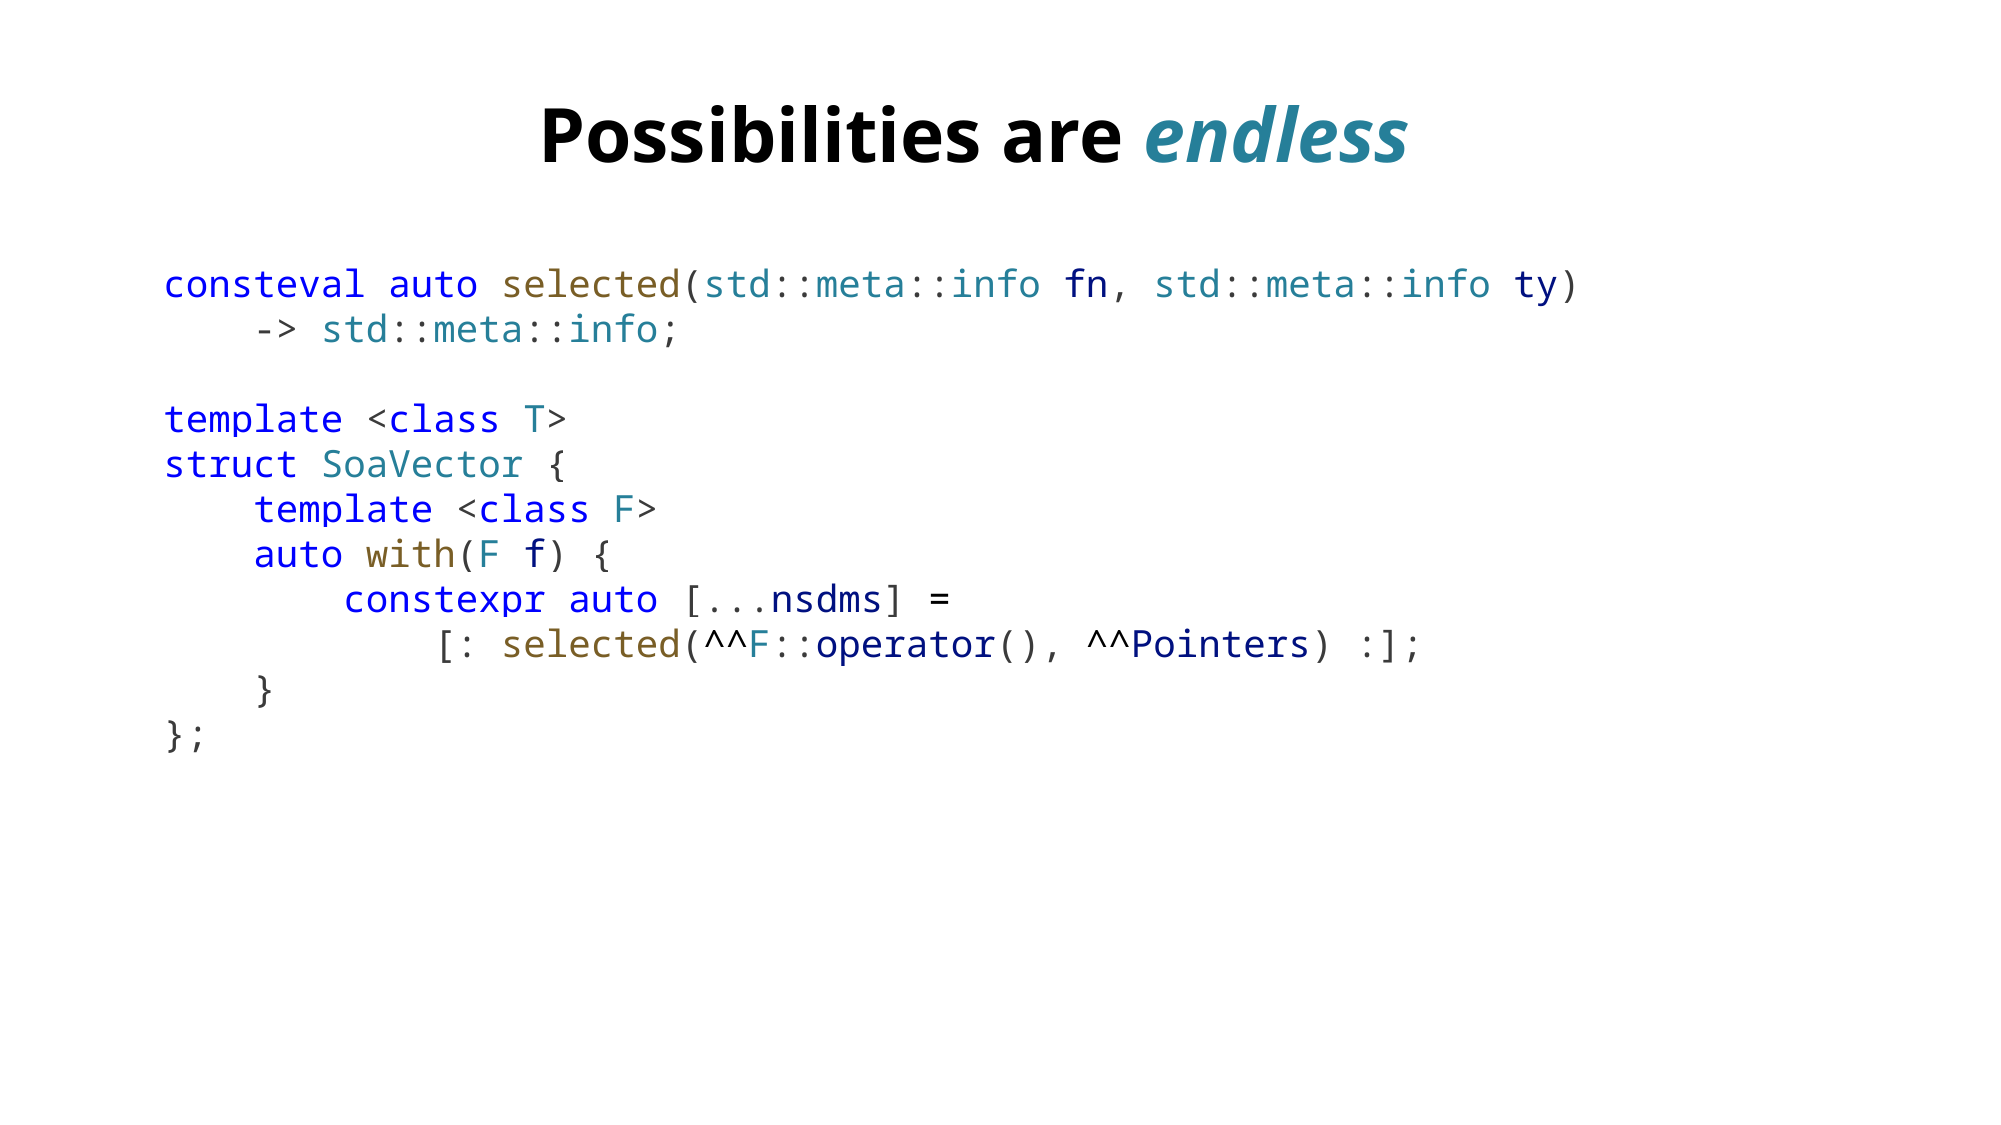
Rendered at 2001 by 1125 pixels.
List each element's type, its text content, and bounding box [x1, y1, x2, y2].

title Possibilities are endless [100, 90, 1849, 276]
text_box consteval auto selected(std::meta::info fn, std::meta::info ty) -> std::meta::info; template <class T> struct SoaVector { template <class F> auto with(F f) { constexpr auto [...nsdms] = [: selected(^^F::operator(), ^^Pointers) :]; } }; [148, 252, 1596, 763]
